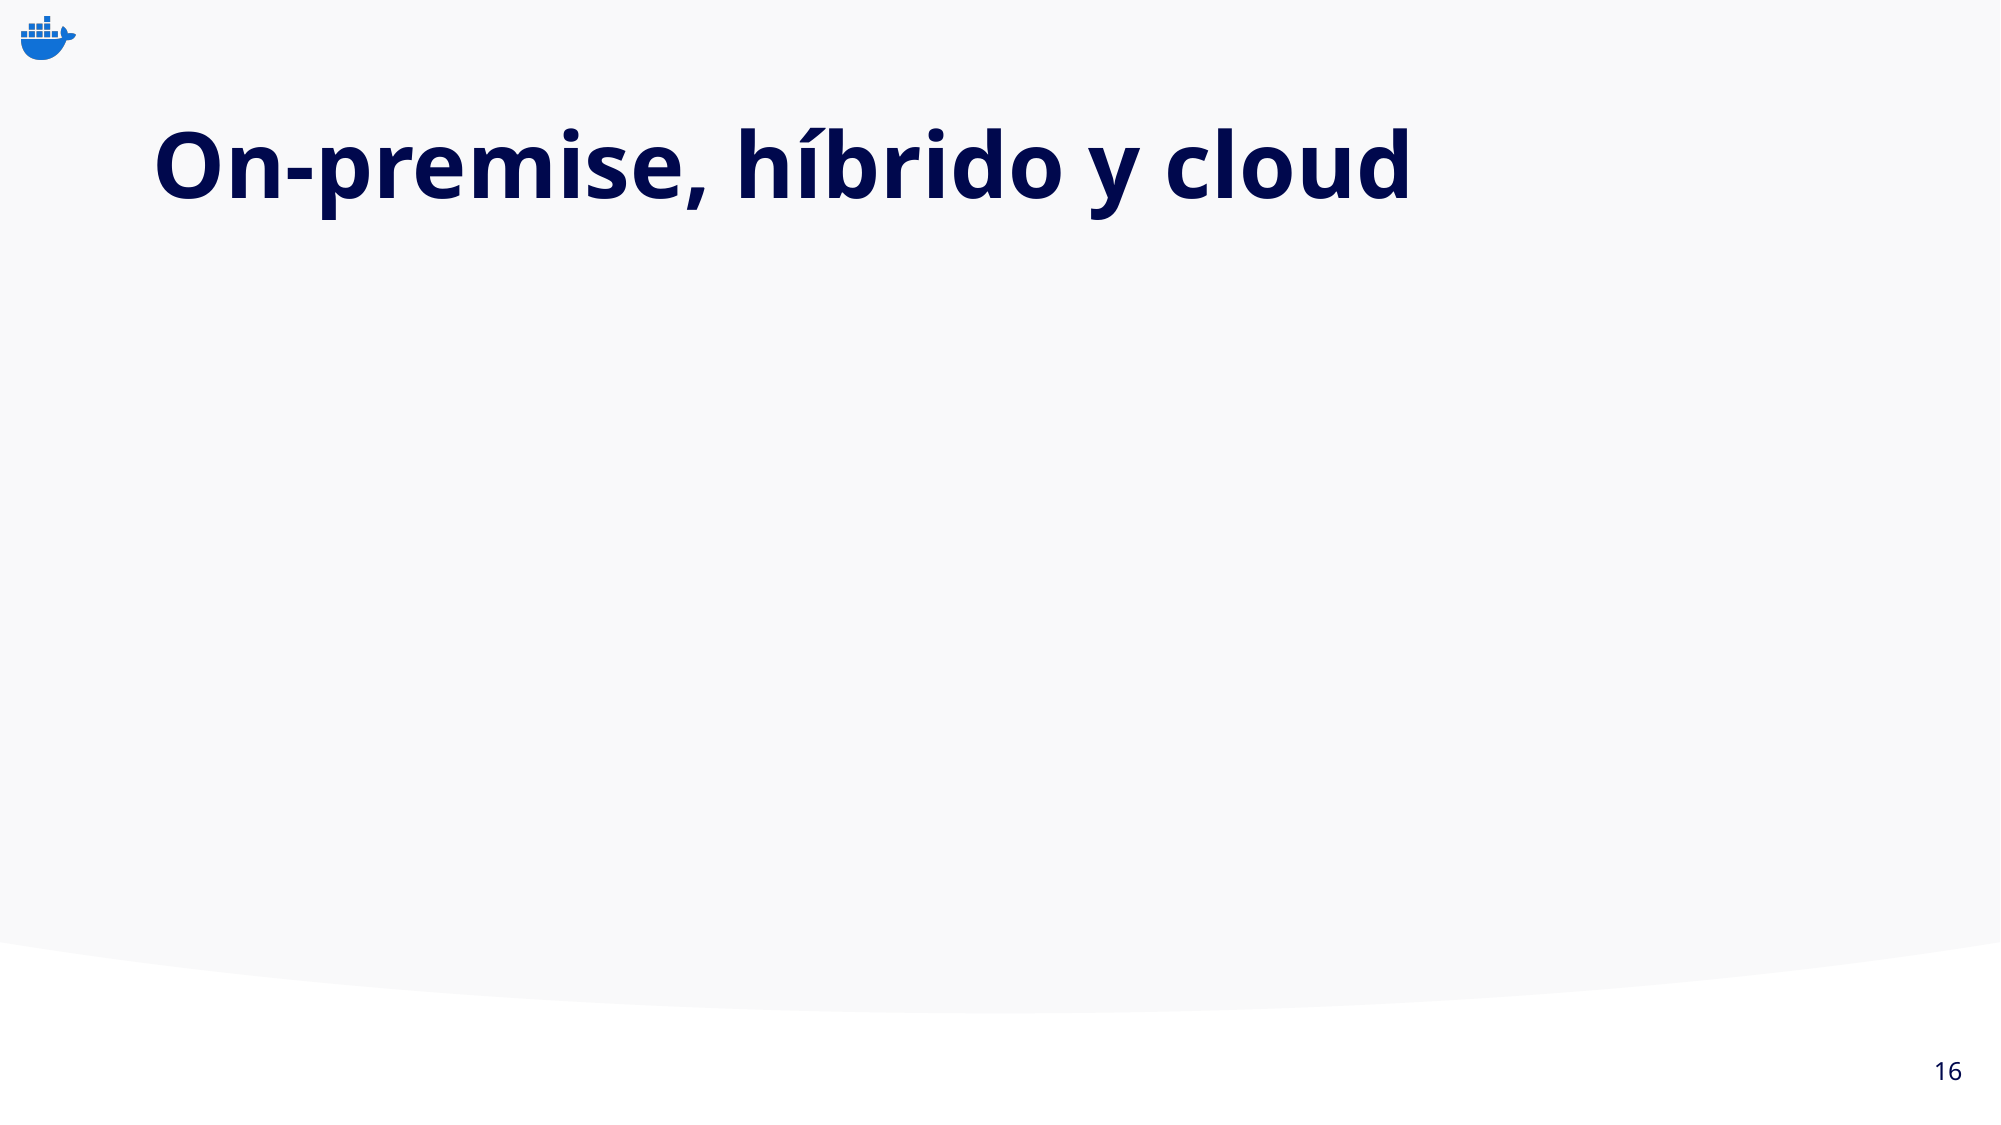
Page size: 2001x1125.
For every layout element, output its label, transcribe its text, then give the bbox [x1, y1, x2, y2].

title On-premise, híbrido y cloud [137, 59, 1863, 278]
slide_number 16 [1527, 1042, 1978, 1103]
picture [21, 16, 76, 60]
